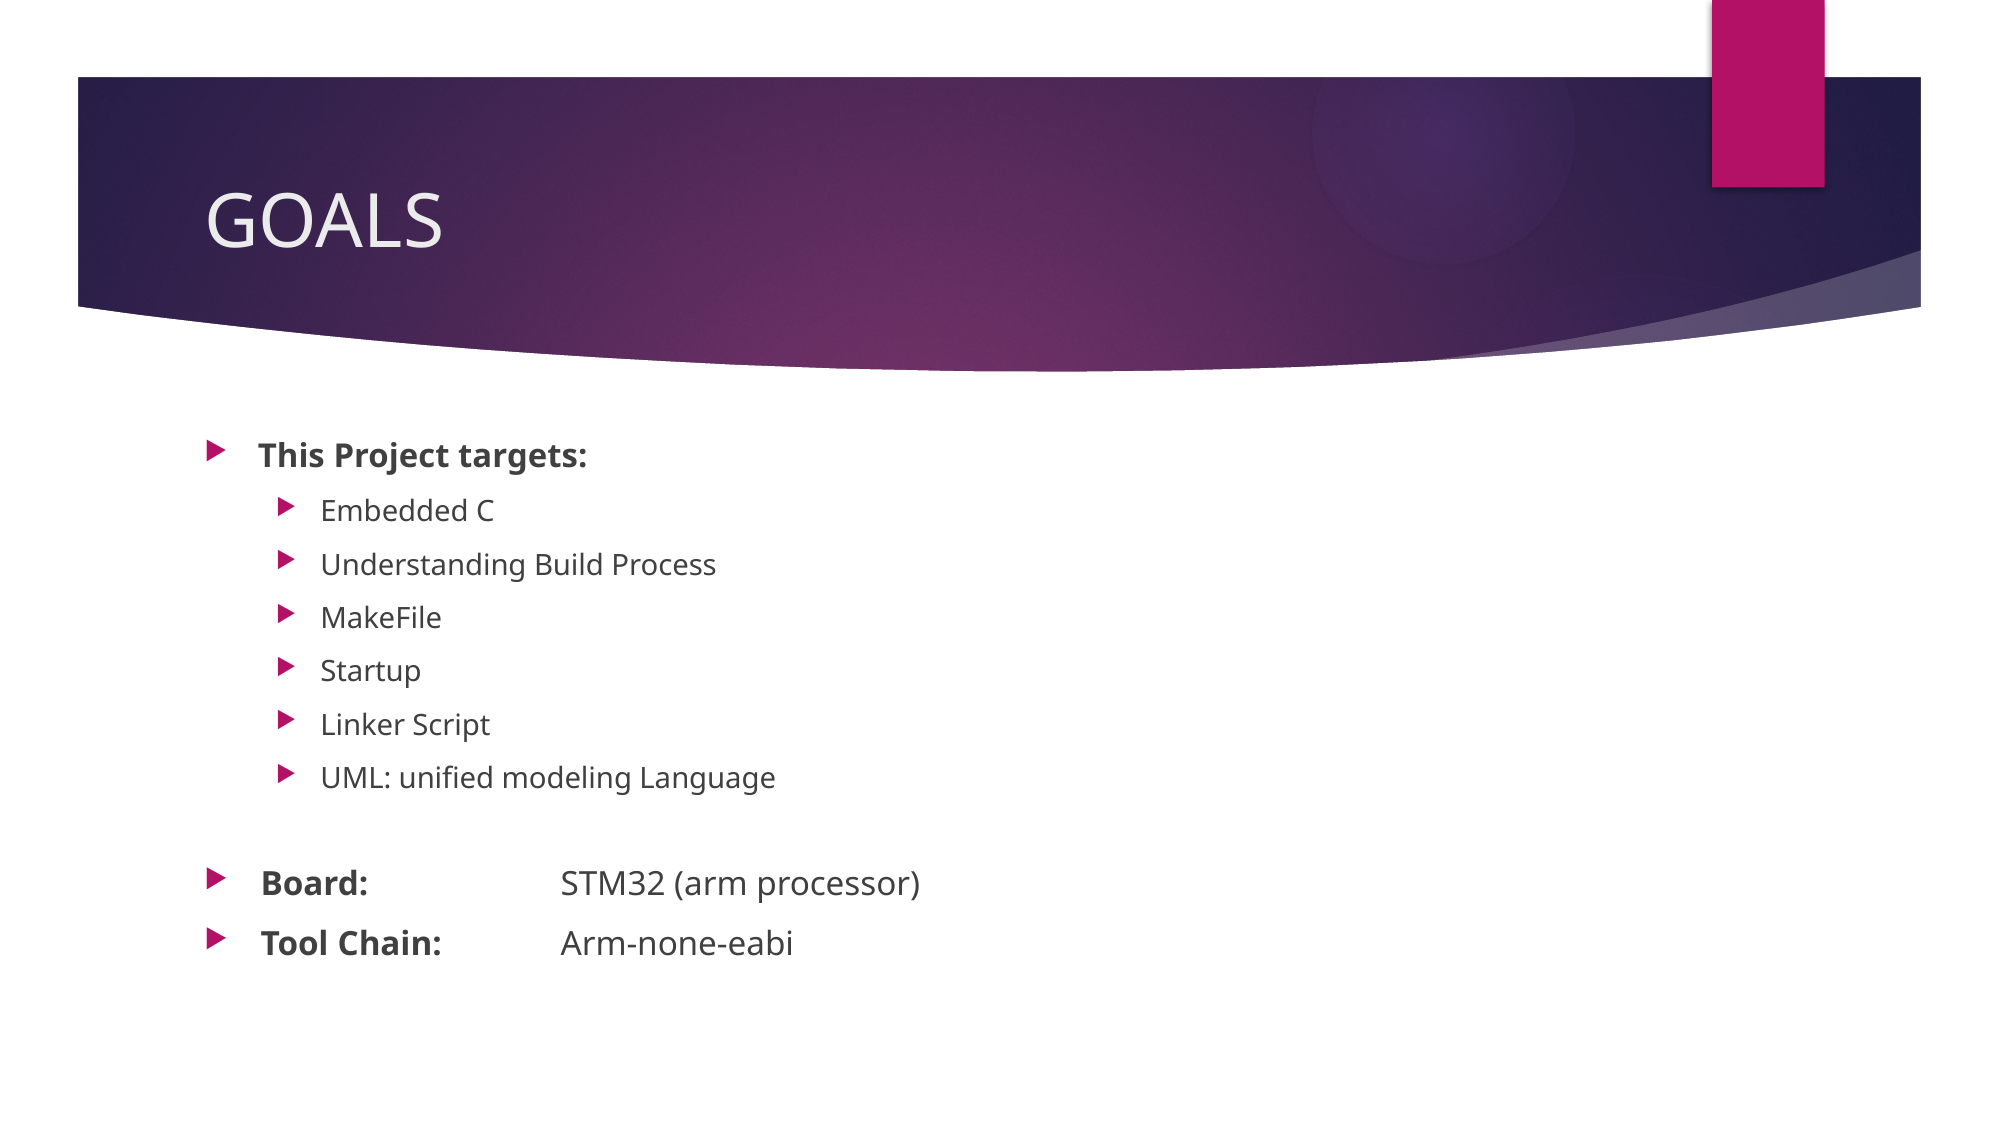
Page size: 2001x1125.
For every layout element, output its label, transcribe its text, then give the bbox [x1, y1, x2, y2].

title GOALS [189, 159, 1627, 276]
list This Project targets: Embedded C Understanding Build Process MakeFile Startup Linker Script UML: unified modeling Language [189, 427, 1638, 805]
text_box Board: STM32 (arm processor) Tool Chain: Arm-none-eabi [189, 854, 1638, 1013]
